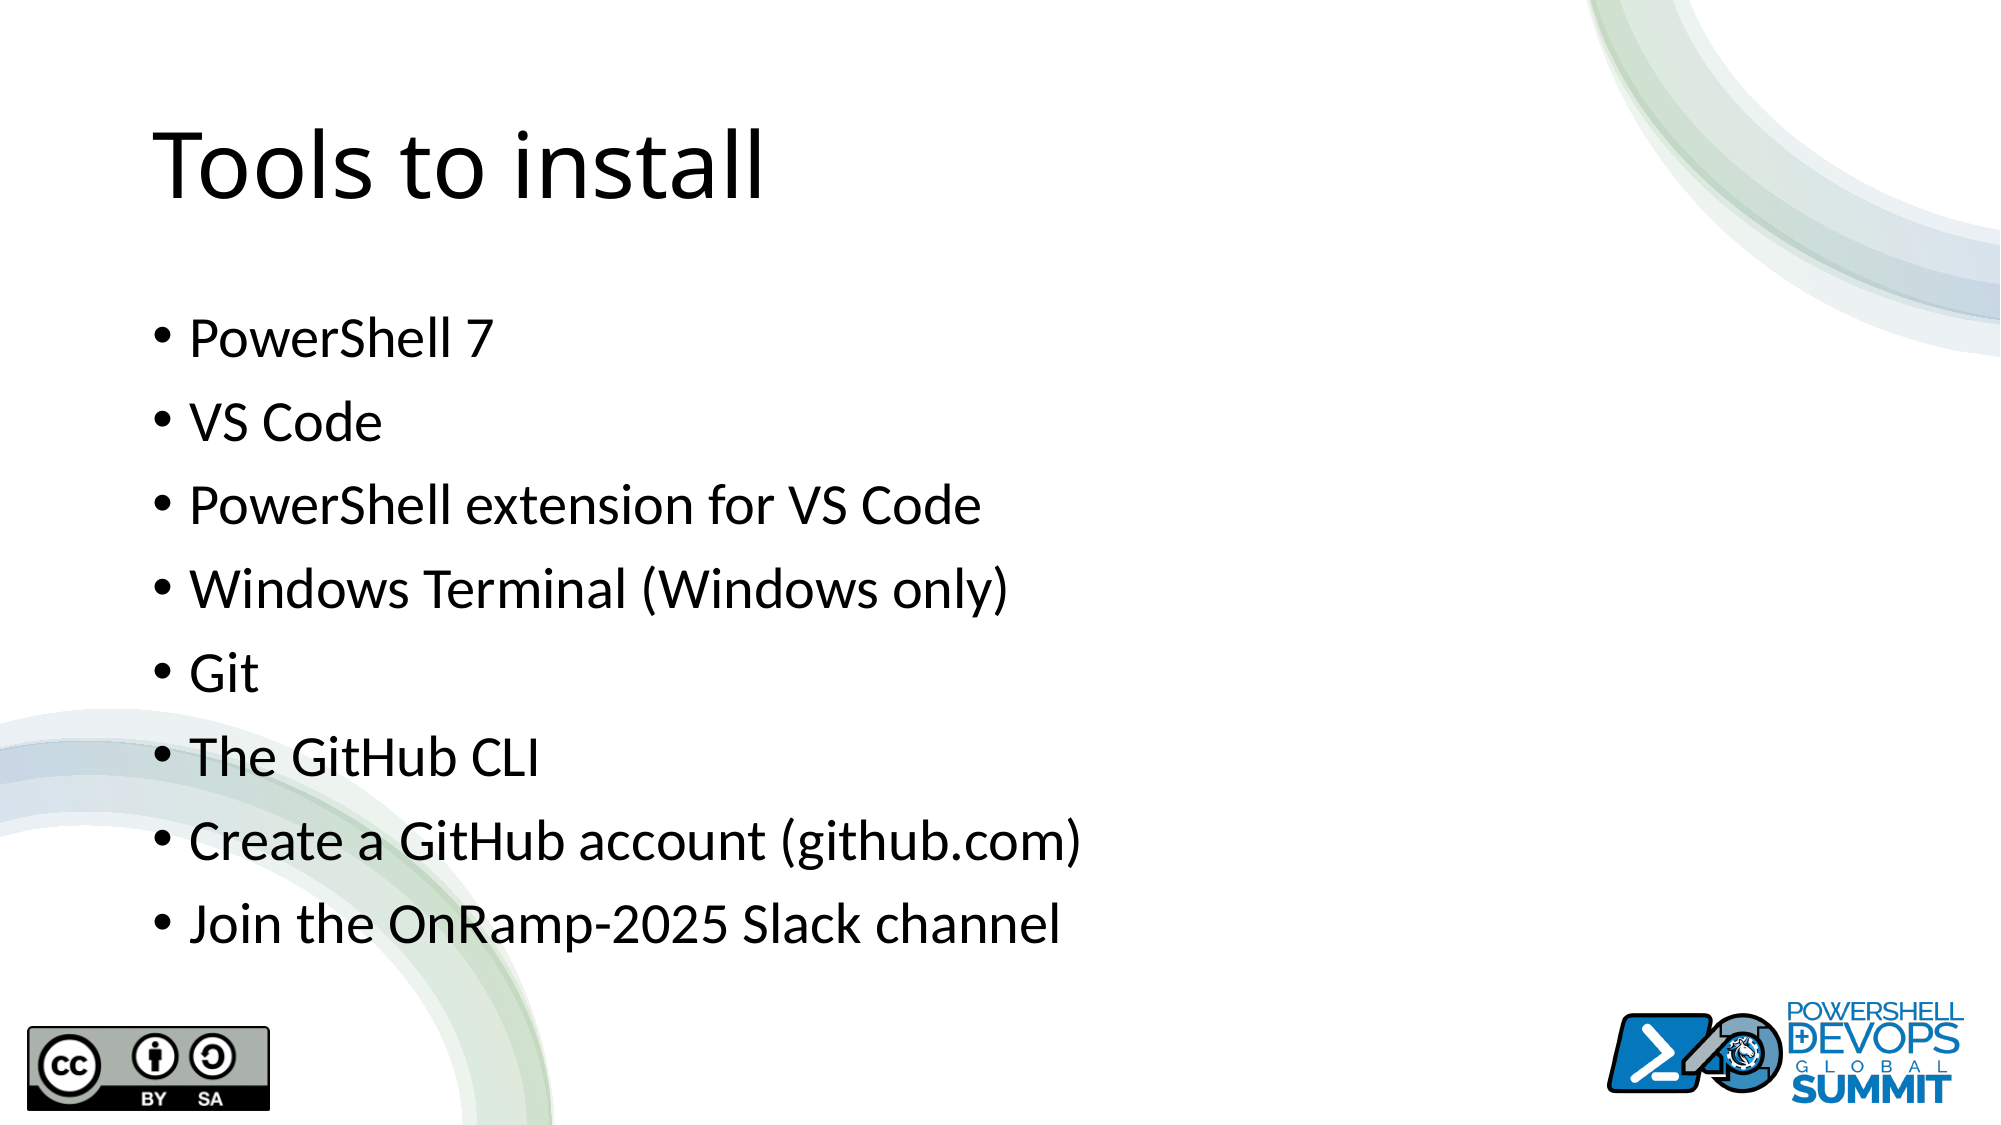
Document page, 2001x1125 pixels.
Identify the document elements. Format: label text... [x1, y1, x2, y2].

list PowerShell 7 VS Code PowerShell extension for VS Code Windows Terminal (Windows only) Git The GitHub CLI Create a GitHub account (github.com) Join the OnRamp-2025 Slack channel [137, 299, 1863, 1014]
picture [26, 1026, 270, 1112]
title Tools to install [137, 59, 1863, 278]
picture [1607, 998, 1964, 1112]
